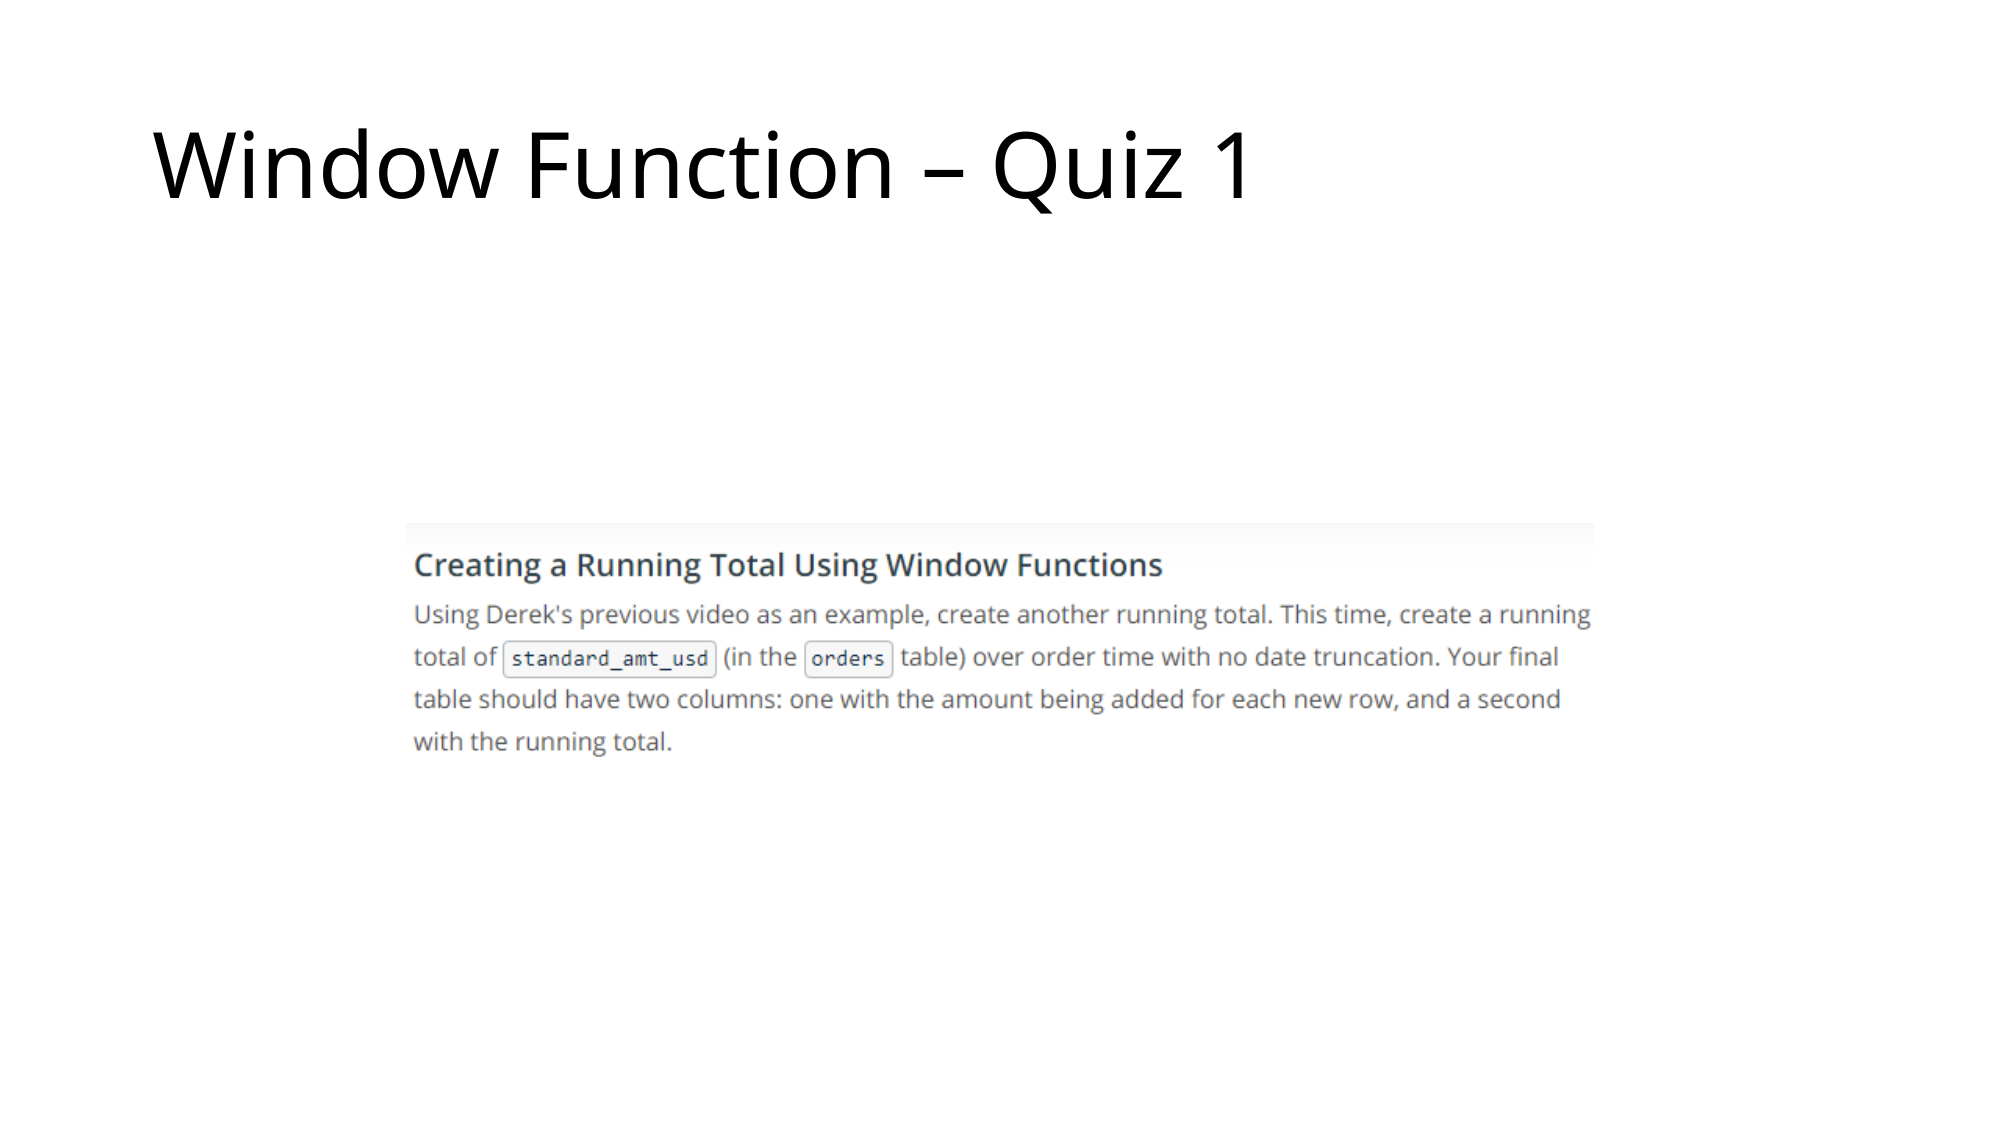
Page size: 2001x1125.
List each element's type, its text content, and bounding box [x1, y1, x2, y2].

title Window Function – Quiz 1 [137, 59, 1863, 278]
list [406, 523, 1594, 790]
